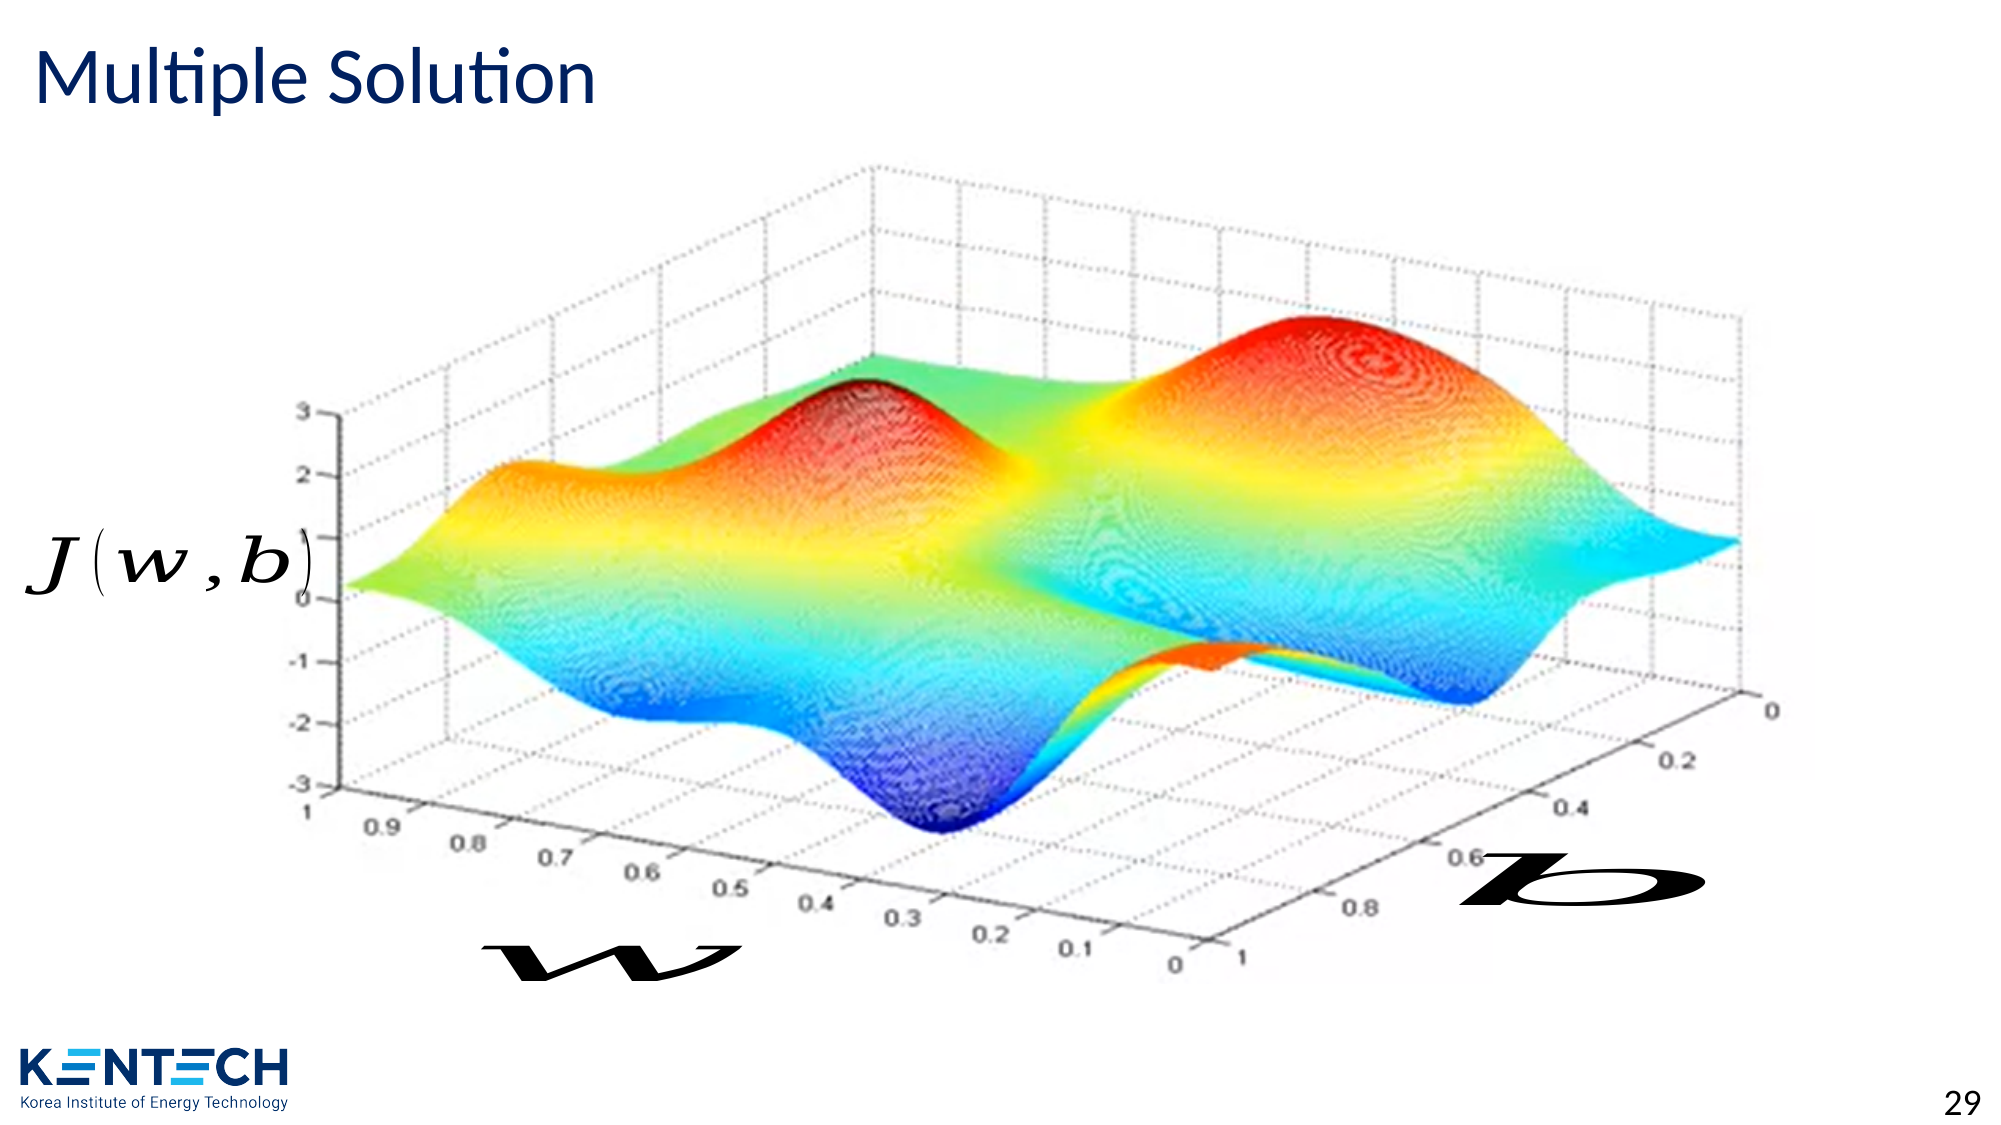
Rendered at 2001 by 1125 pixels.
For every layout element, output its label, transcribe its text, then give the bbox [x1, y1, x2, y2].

slide_number 29 [1925, 1074, 2000, 1125]
picture [262, 144, 1821, 984]
picture [18, 1044, 294, 1115]
title Multiple Solution [18, 14, 1563, 128]
